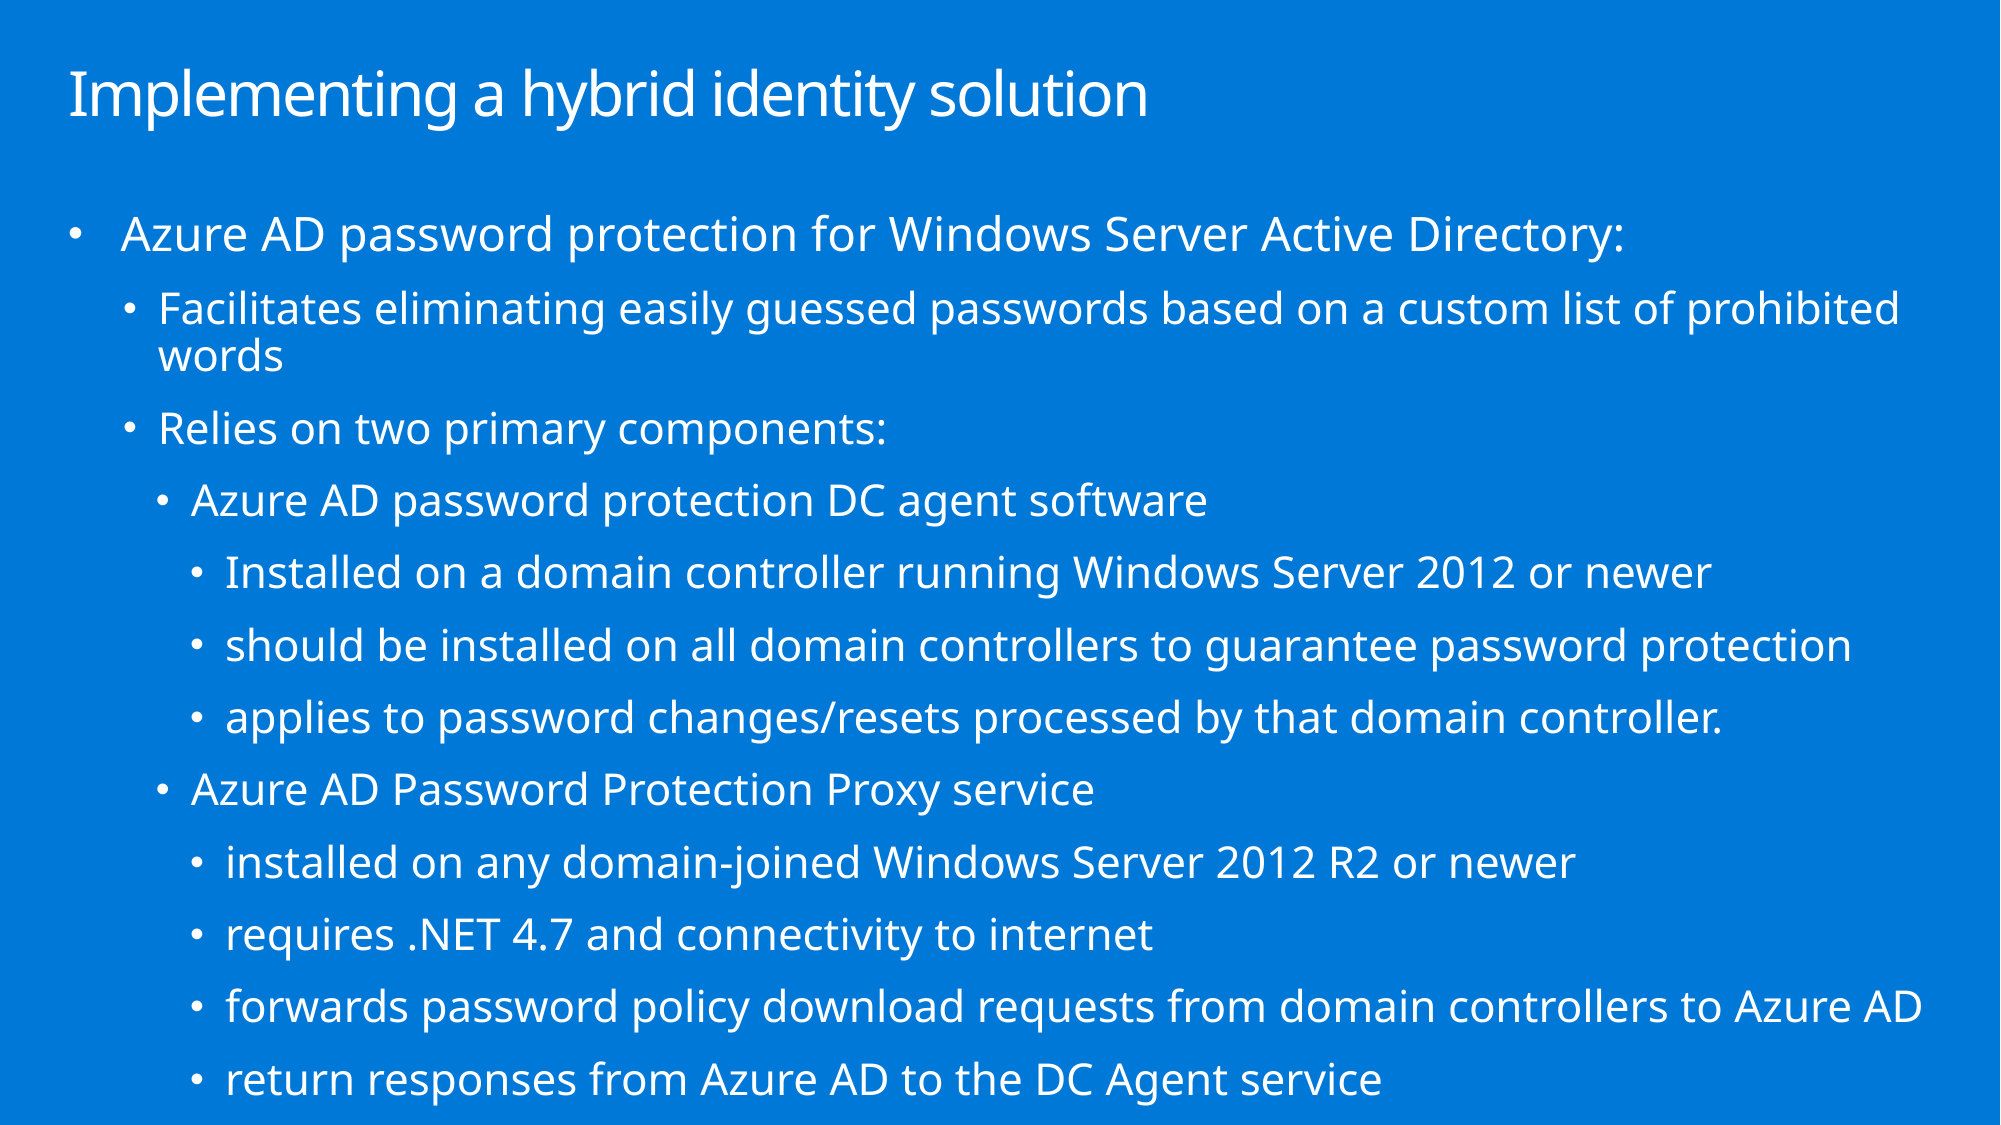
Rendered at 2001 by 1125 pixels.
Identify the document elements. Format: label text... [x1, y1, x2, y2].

list Azure AD password protection for Windows Server Active Directory: Facilitates eliminating easily guessed passwords based on a custom list of prohibited words Relies on two primary components: Azure AD password protection DC agent software Installed on a domain controller running Windows Server 2012 or newer should be installed on all domain controllers to guarantee password protection applies to password changes/resets processed by that domain controller. Azure AD Password Protection Proxy service installed on any domain-joined Windows Server 2012 R2 or newer requires .NET 4.7 and connectivity to internet forwards password policy download requests from domain controllers to Azure AD return responses from Azure AD to the DC Agent service [44, 196, 1956, 1125]
title Implementing a hybrid identity solution [44, 47, 1957, 196]
